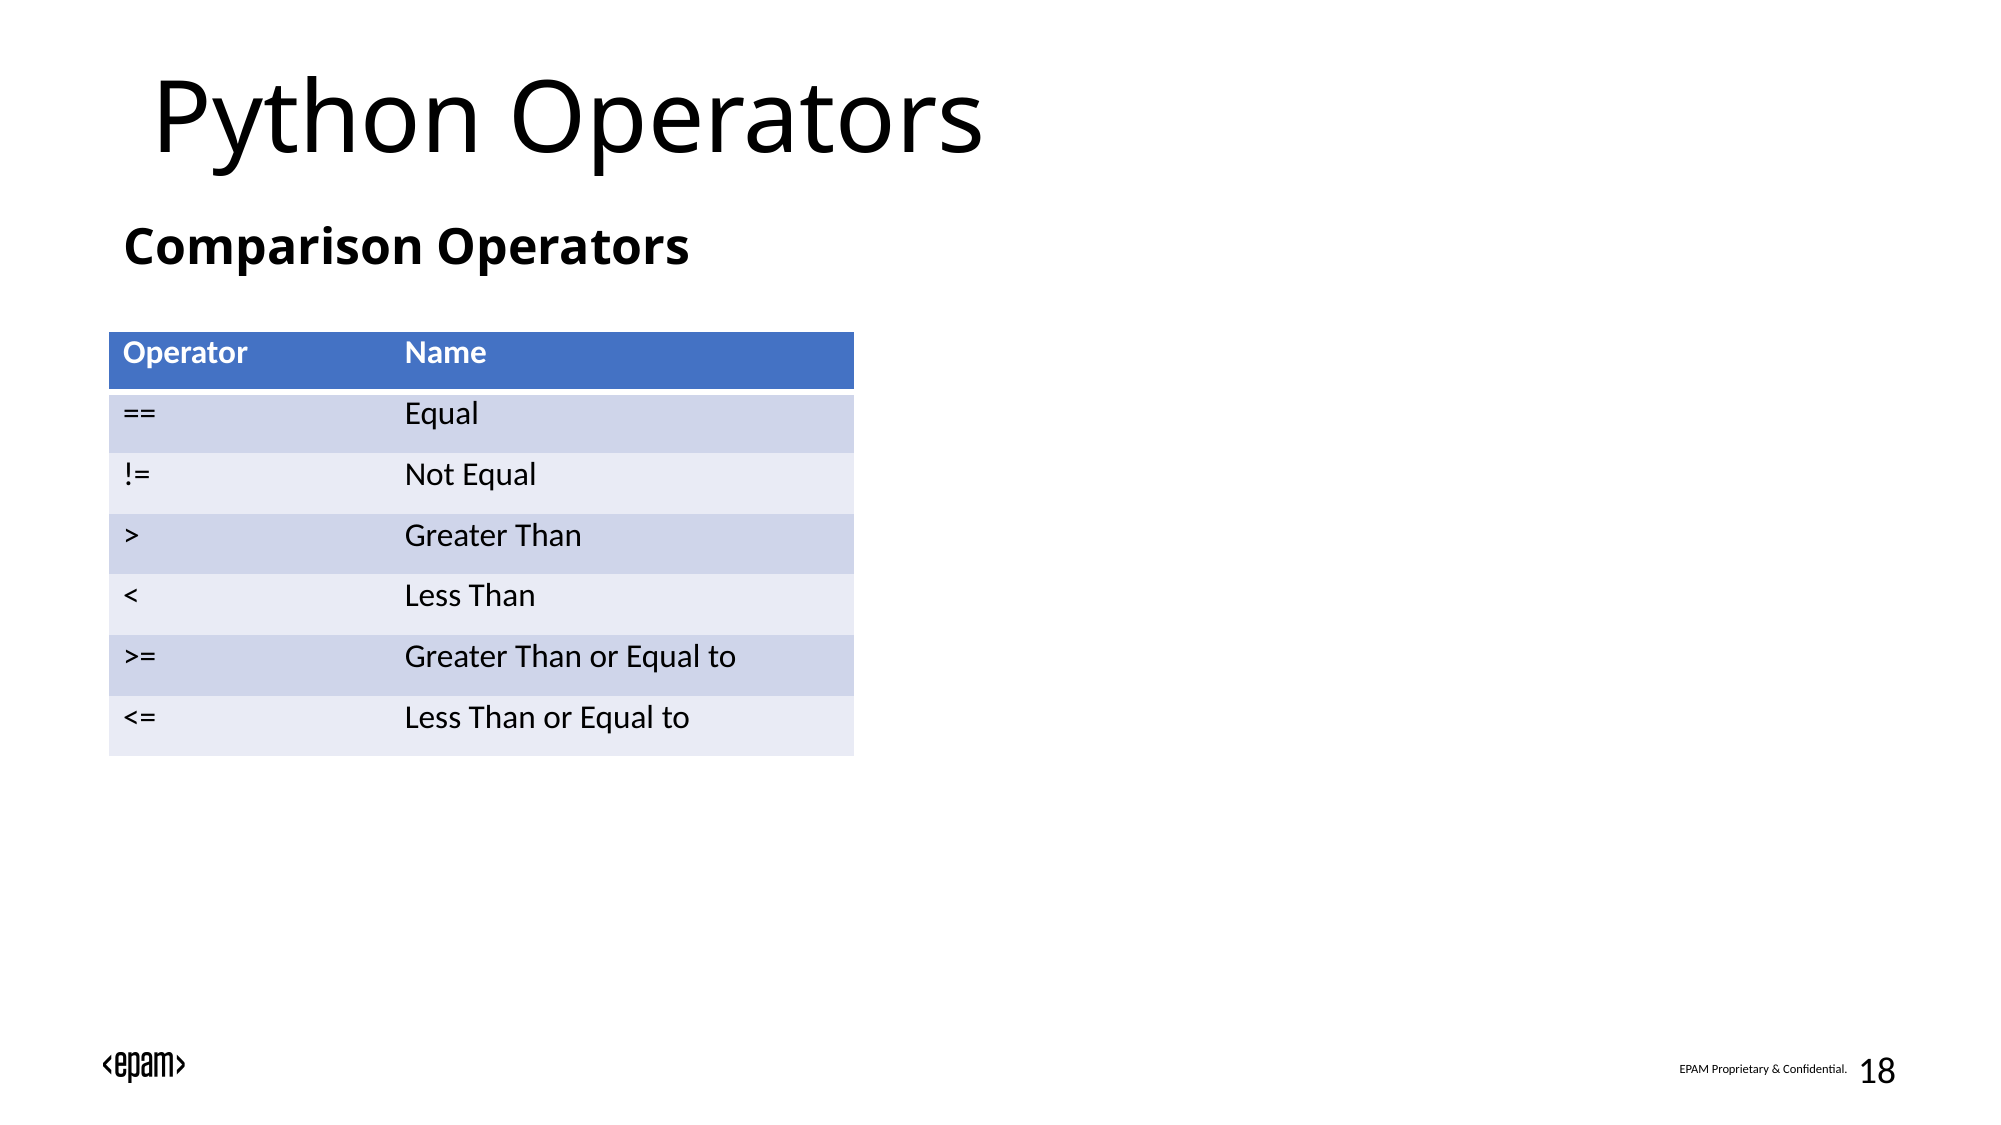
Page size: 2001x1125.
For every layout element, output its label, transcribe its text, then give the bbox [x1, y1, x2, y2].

table_cell Greater Than [390, 514, 854, 574]
table_cell Equal [390, 395, 854, 453]
table_cell Less Than [390, 574, 854, 635]
table_cell < [109, 574, 390, 635]
table_cell Greater Than or Equal to [390, 635, 854, 696]
text_box Comparison Operators [108, 206, 1109, 282]
text_box Python Operators [151, 52, 1354, 158]
table_cell >= [109, 635, 390, 696]
table_cell != [109, 453, 390, 514]
table_cell == [109, 395, 390, 453]
table_cell > [109, 514, 390, 574]
table_header Name [390, 332, 854, 389]
table_header Operator [109, 332, 390, 389]
table_cell <= [109, 696, 390, 756]
table_cell Not Equal [390, 453, 854, 514]
table_cell Less Than or Equal to [390, 696, 854, 756]
